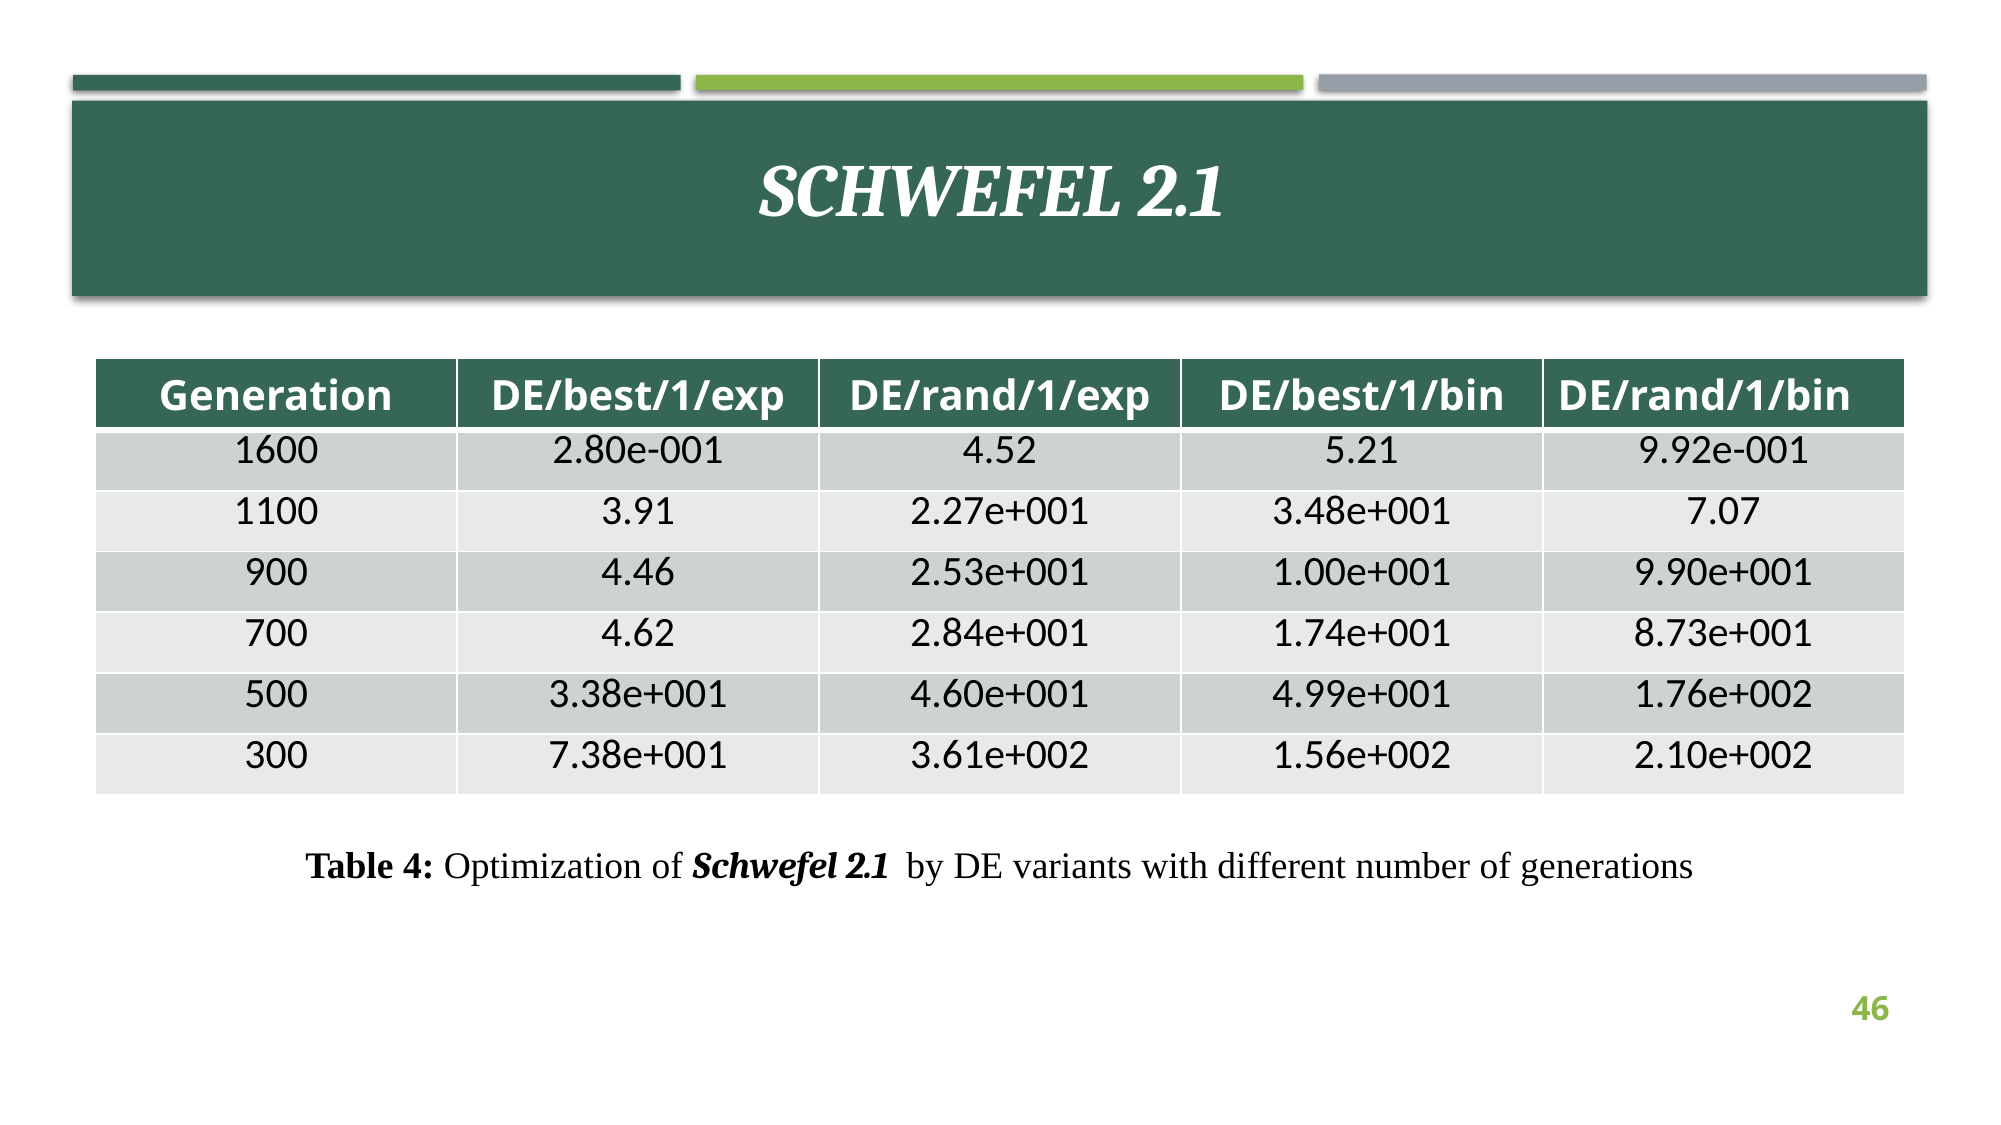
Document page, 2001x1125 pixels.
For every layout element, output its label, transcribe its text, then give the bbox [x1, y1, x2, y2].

table_header DE/rand/1/bin [1544, 359, 1904, 427]
table_cell 1.00e+001 [1182, 552, 1542, 611]
table_cell 7.38e+001 [458, 735, 818, 794]
table_cell 9.90e+001 [1544, 552, 1904, 611]
table_cell 4.52 [820, 433, 1180, 490]
table_cell 1.74e+001 [1182, 613, 1542, 672]
table_cell 3.61e+002 [820, 735, 1180, 794]
table_cell 4.46 [458, 552, 818, 611]
table_cell 1600 [96, 433, 456, 490]
table_cell 3.91 [458, 492, 818, 551]
table_cell 2.84e+001 [820, 613, 1180, 672]
table_cell 3.48e+001 [1182, 492, 1542, 551]
table_cell 4.62 [458, 613, 818, 672]
table_cell 9.92e-001 [1544, 433, 1904, 490]
table_cell 7.07 [1544, 492, 1904, 551]
table_cell 2.80e-001 [458, 433, 818, 490]
table_header DE/best/1/bin [1182, 359, 1542, 427]
table_header Generation [96, 359, 456, 427]
table_cell 4.60e+001 [820, 674, 1180, 733]
table_cell 4.99e+001 [1182, 674, 1542, 733]
table_cell 1100 [96, 492, 456, 551]
table_cell 500 [96, 674, 456, 733]
table_cell 700 [96, 613, 456, 672]
table_cell 1.76e+002 [1544, 674, 1904, 733]
table_cell 2.27e+001 [820, 492, 1180, 551]
table_header DE/rand/1/exp [820, 359, 1180, 427]
table_cell 5.21 [1182, 433, 1542, 490]
table_cell 3.38e+001 [458, 674, 818, 733]
table_cell 1.56e+002 [1182, 735, 1542, 794]
table_header DE/best/1/exp [458, 359, 818, 427]
table_cell 900 [96, 552, 456, 611]
table_cell 8.73e+001 [1544, 613, 1904, 672]
table_cell 2.53e+001 [820, 552, 1180, 611]
table_cell 300 [96, 735, 456, 794]
table_cell 2.10e+002 [1544, 735, 1904, 794]
slide_number 46 [1732, 977, 1905, 1037]
